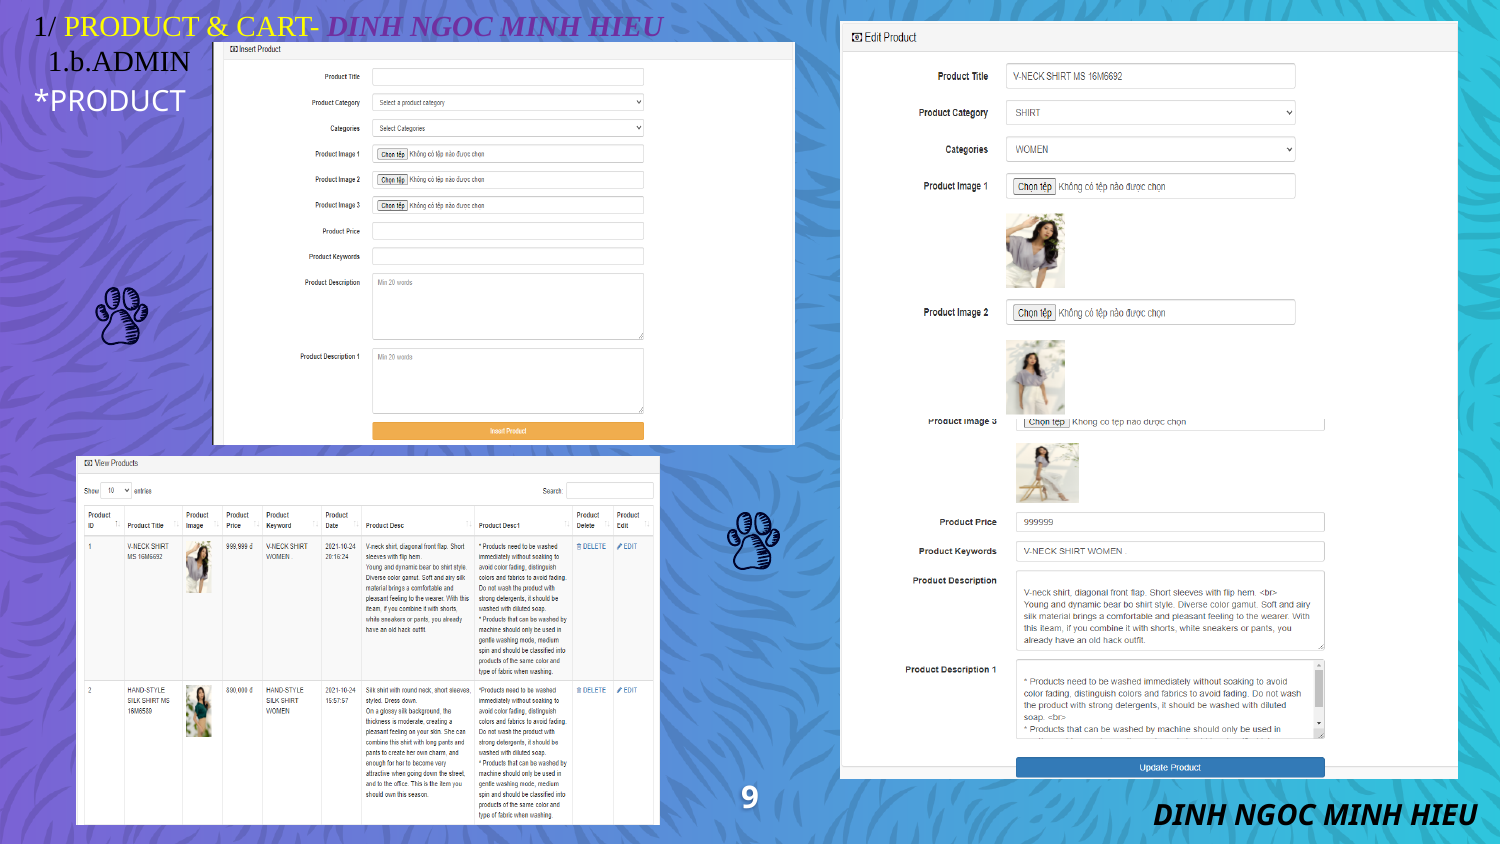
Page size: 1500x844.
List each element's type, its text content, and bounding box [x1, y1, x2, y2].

text_box 1/ PRODUCT & CART- DINH NGOC MINH HIEU 1.b.ADMIN [18, 0, 1199, 85]
text_box *PRODUCT [18, 75, 207, 125]
text_box [95, 287, 149, 346]
picture [0, 0, 1500, 844]
text_box DINH NGOC MINH HIEU [1138, 789, 1493, 839]
text_box [727, 512, 780, 570]
slide_number 9 [705, 766, 795, 832]
